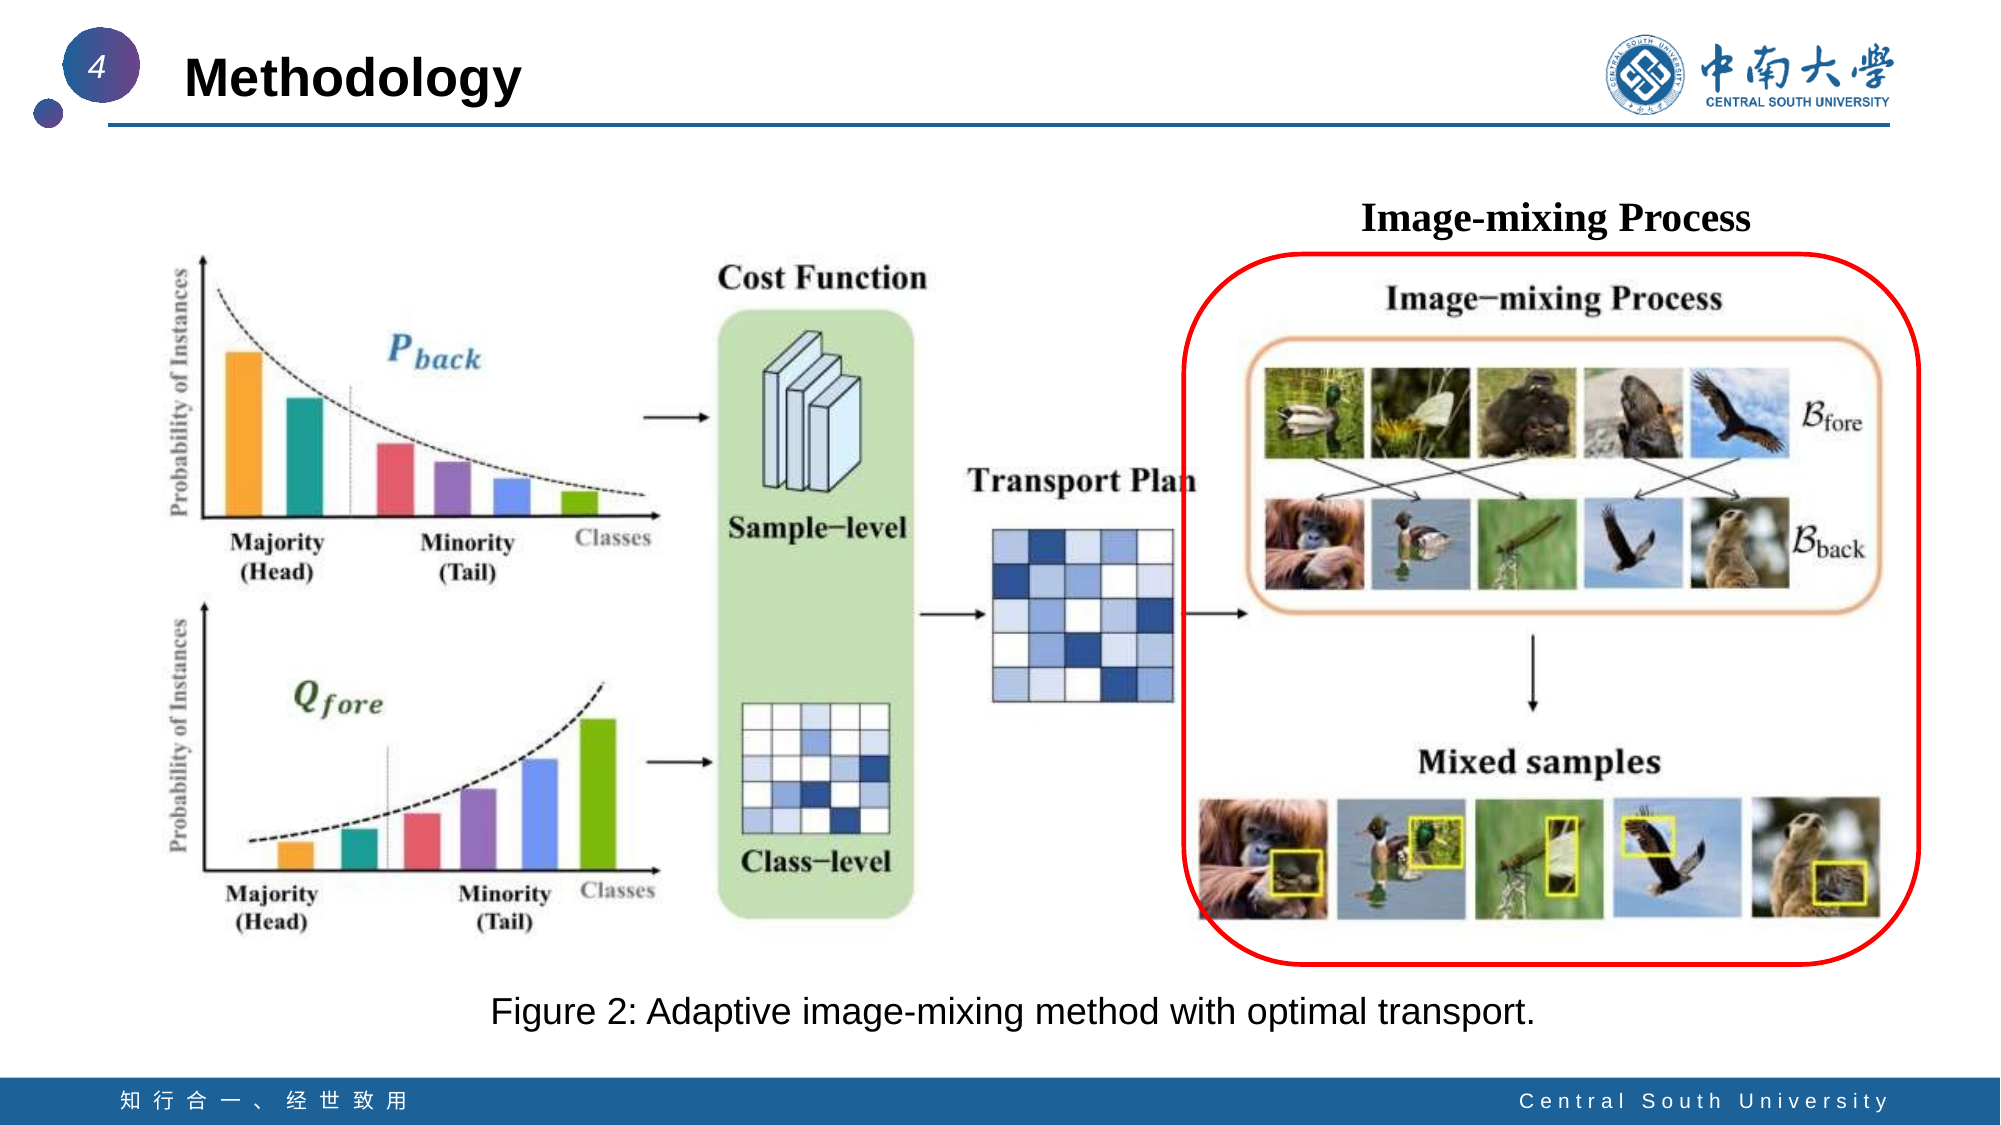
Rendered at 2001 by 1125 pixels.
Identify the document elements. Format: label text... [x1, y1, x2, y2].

text_box Image-mixing Process [1358, 187, 1755, 240]
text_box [32, 25, 153, 129]
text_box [162, 251, 1922, 968]
text_box [0, 1077, 2000, 1125]
text_box 知行合一、经世致用 [105, 1080, 423, 1120]
text_box Figure 2: Adaptive image-mixing method with optimal transport. [475, 979, 1722, 1040]
text_box Central South University [1504, 1080, 1902, 1120]
text_box Methodology [184, 32, 1077, 116]
text_box [158, 0, 1050, 118]
picture [1594, 28, 1908, 121]
